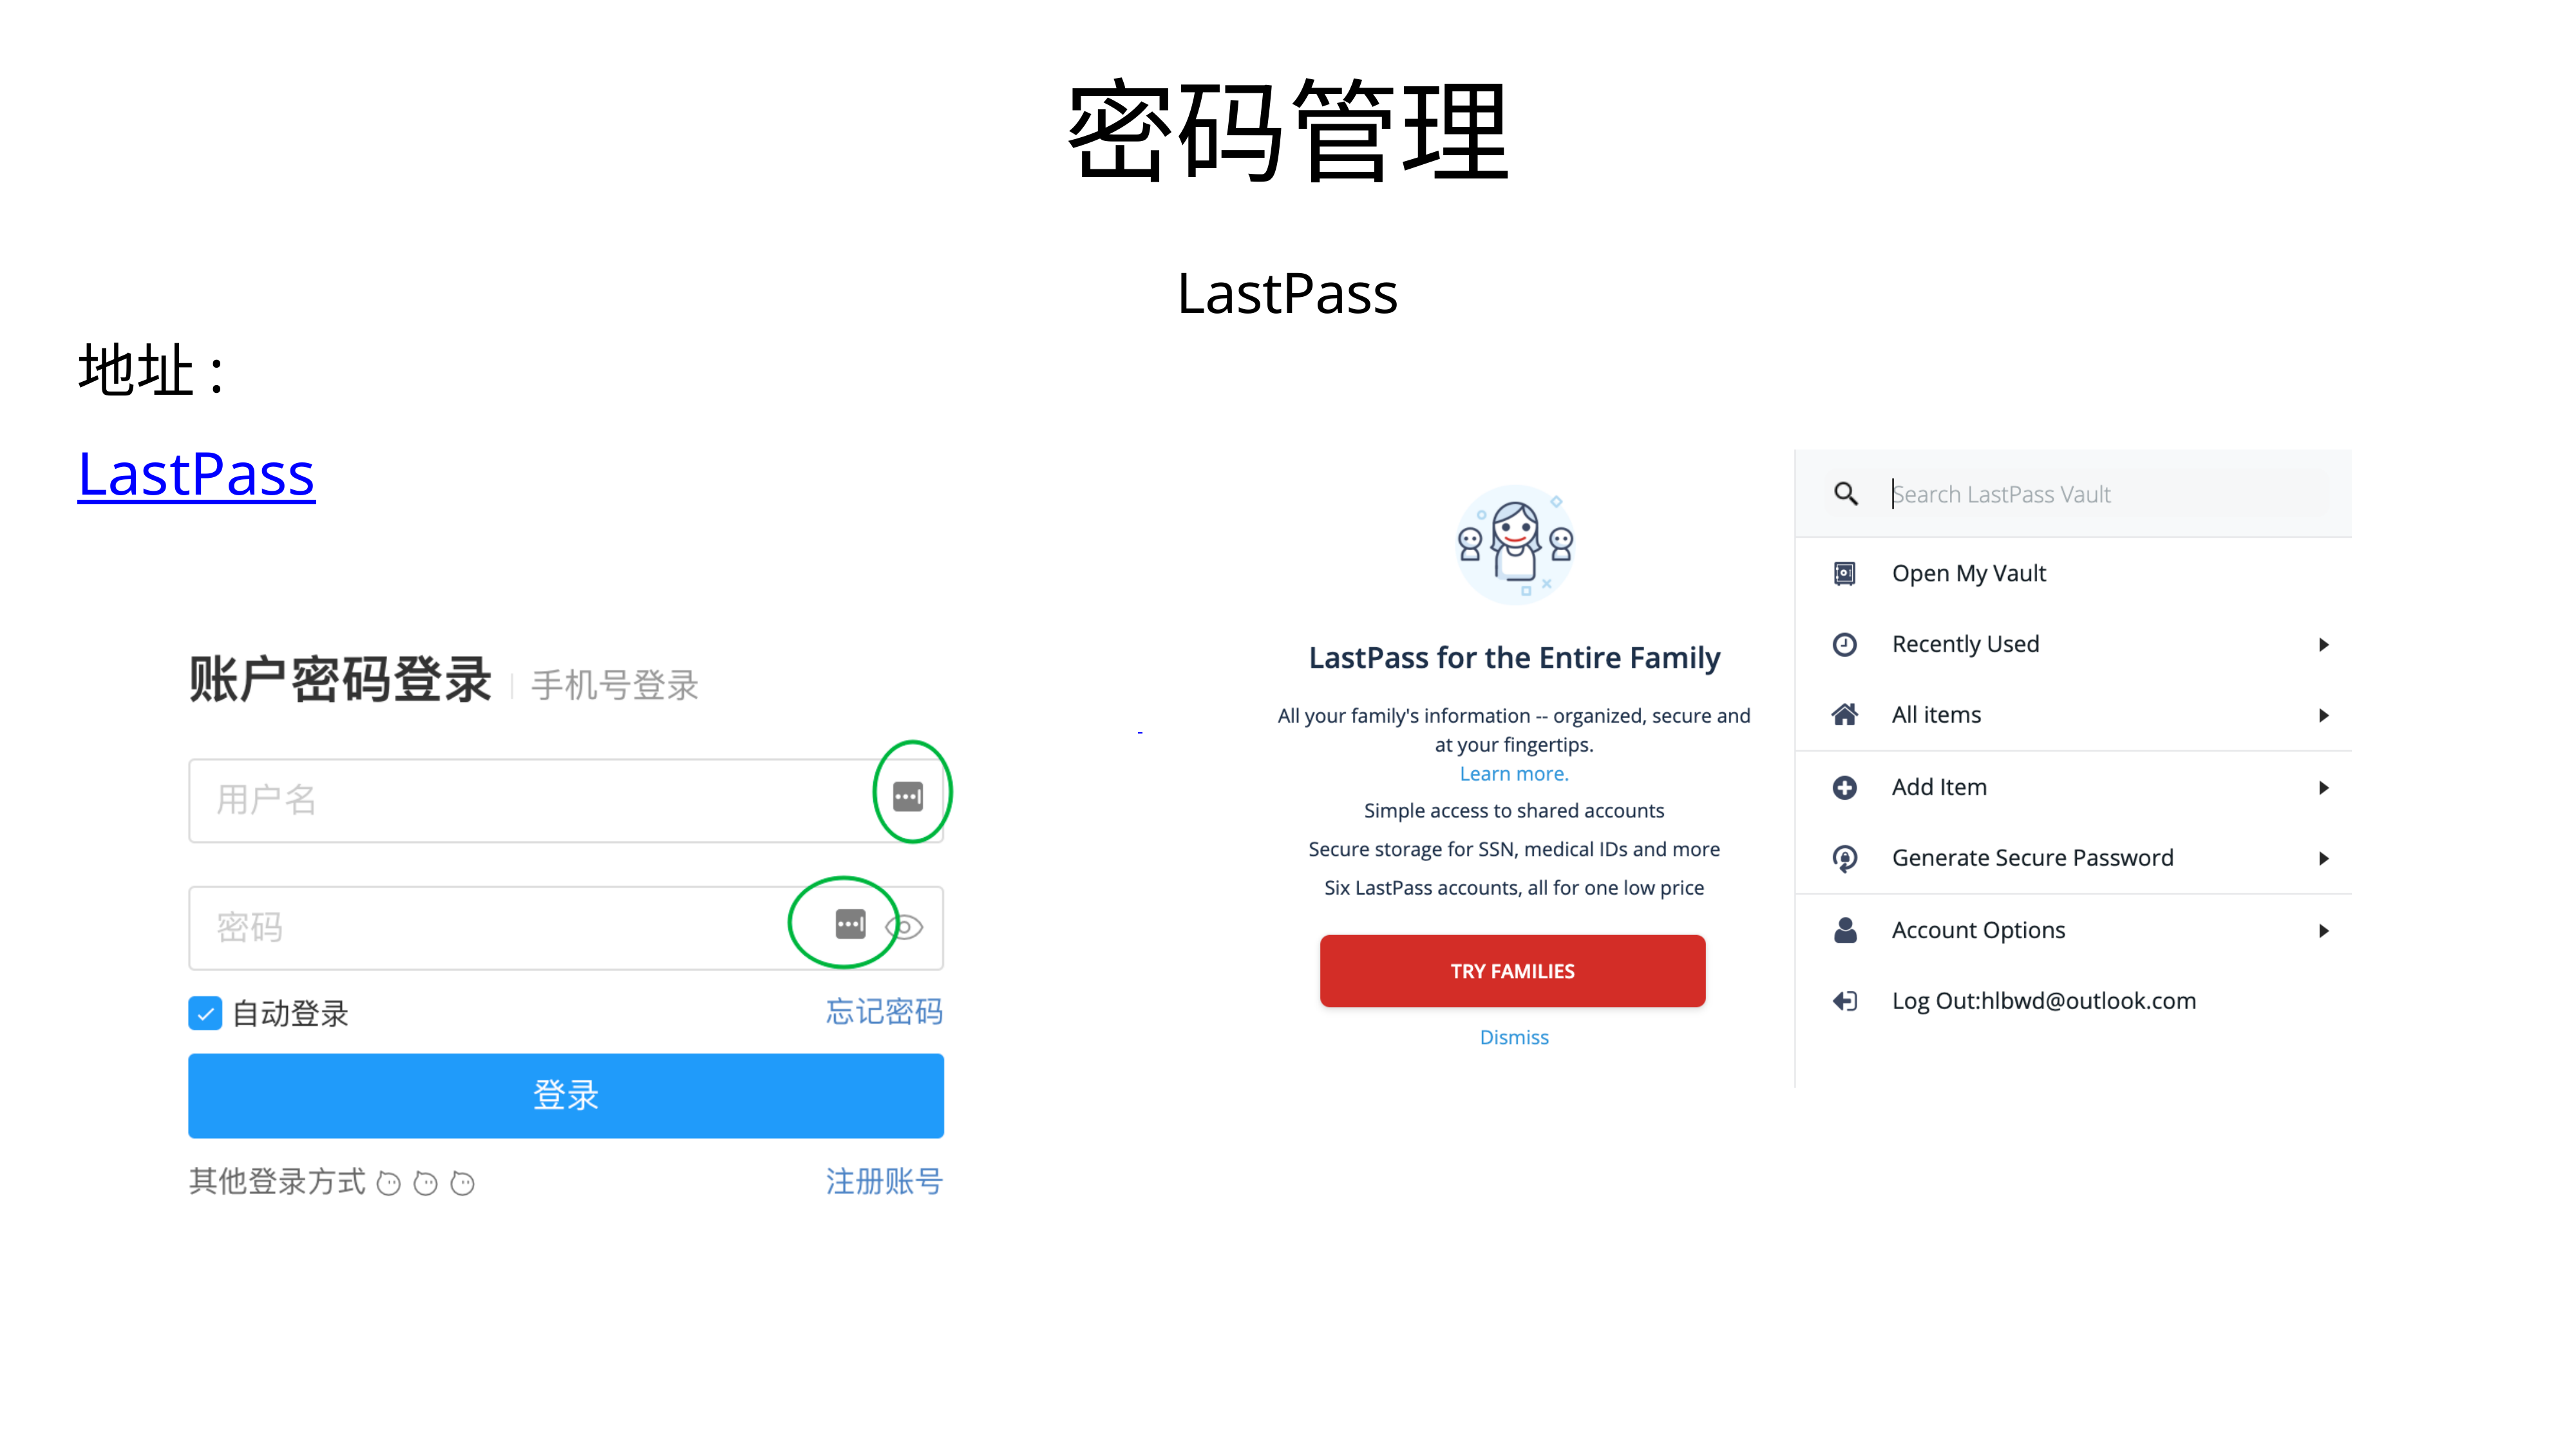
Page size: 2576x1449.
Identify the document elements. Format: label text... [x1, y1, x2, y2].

picture [1235, 450, 2352, 1088]
title 密码管理 [128, 81, 2448, 251]
list LastPass [128, 251, 2448, 341]
text_box [1132, 709, 1148, 743]
text_box 地址: LastPass [71, 336, 322, 515]
picture [155, 638, 991, 1209]
